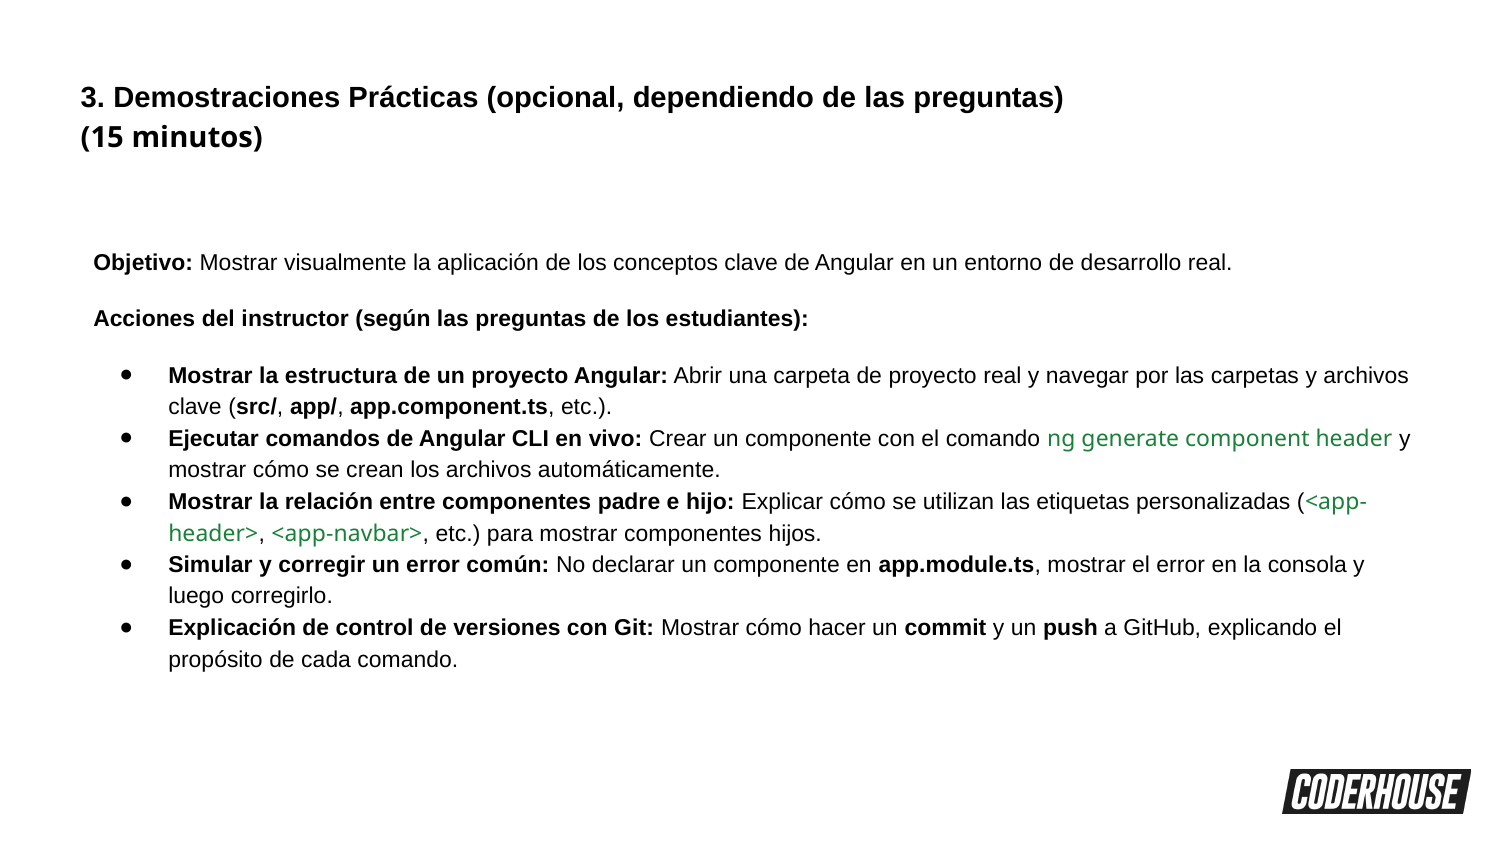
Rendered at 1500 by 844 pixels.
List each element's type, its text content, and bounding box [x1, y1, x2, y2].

picture [1281, 769, 1471, 814]
text_box Objetivo: Mostrar visualmente la aplicación de los conceptos clave de Angular en un entorno de desarrollo real. Acciones del instructor (según las preguntas de los estudiantes): Mostrar la estructura de un proyecto Angular: Abrir una carpeta de proyecto real y navegar por las carpetas y archivos clave (src/, app/, app.component.ts, etc.). Ejecutar comandos de Angular CLI en vivo: Crear un componente con el comando ng generate component header y mostrar cómo se crean los archivos automáticamente. Mostrar la relación entre componentes padre e hijo: Explicar cómo se utilizan las etiquetas personalizadas (<app-header>, <app-navbar>, etc.) para mostrar componentes hijos. Simular y corregir un error común: No declarar un componente en app.module.ts, mostrar el error en la consola y luego corregirlo. Explicación de control de versiones con Git: Mostrar cómo hacer un commit y un push a GitHub, explicando el propósito de cada comando. [78, 228, 1435, 392]
text_box 3. Demostraciones Prácticas (opcional, dependiendo de las preguntas) (15 minutos) [65, 57, 1435, 222]
